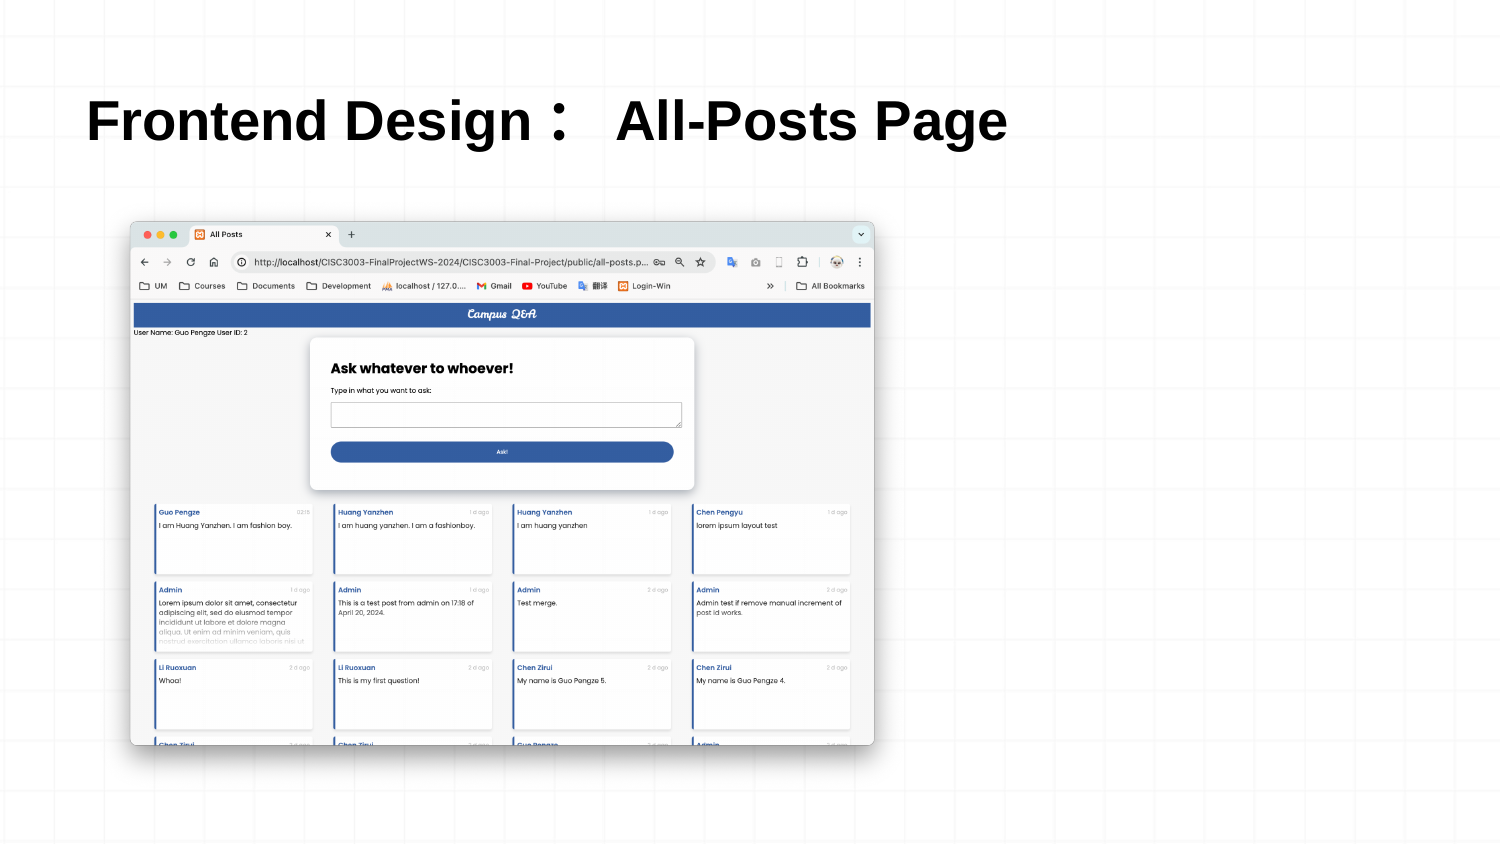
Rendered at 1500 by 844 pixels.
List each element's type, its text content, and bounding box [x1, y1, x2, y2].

picture [0, 0, 1500, 844]
title Frontend Design：All-Posts Page [74, 74, 1425, 162]
